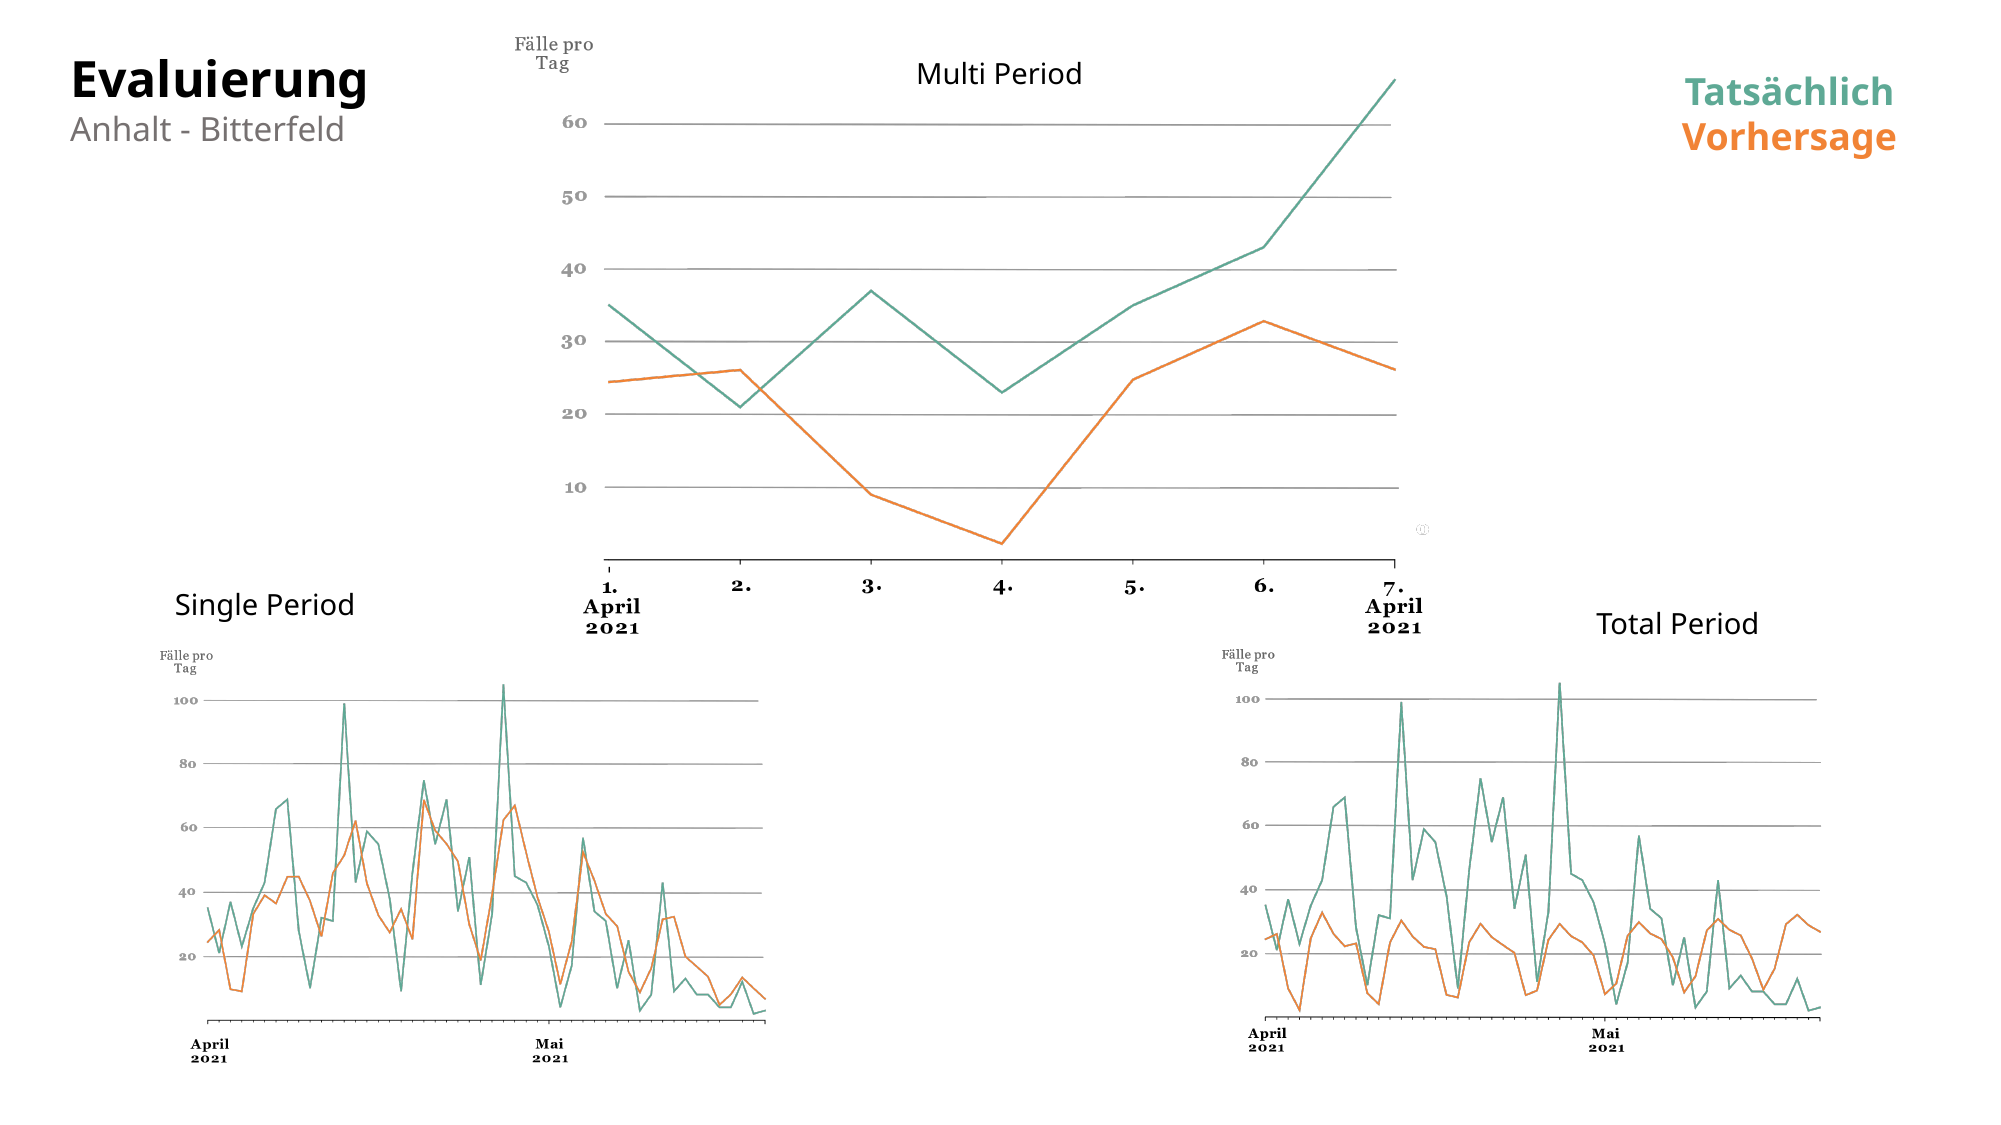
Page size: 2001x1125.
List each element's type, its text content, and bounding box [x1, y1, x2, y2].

picture [160, 650, 769, 1063]
picture [515, 36, 1430, 635]
text_box Tatsächlich Vorhersage [1667, 60, 1913, 166]
text_box Evaluierung Anhalt - Bitterfeld [55, 40, 385, 156]
text_box Total Period [1581, 597, 1840, 648]
text_box Single Period [160, 579, 373, 629]
picture [1222, 649, 1824, 1053]
